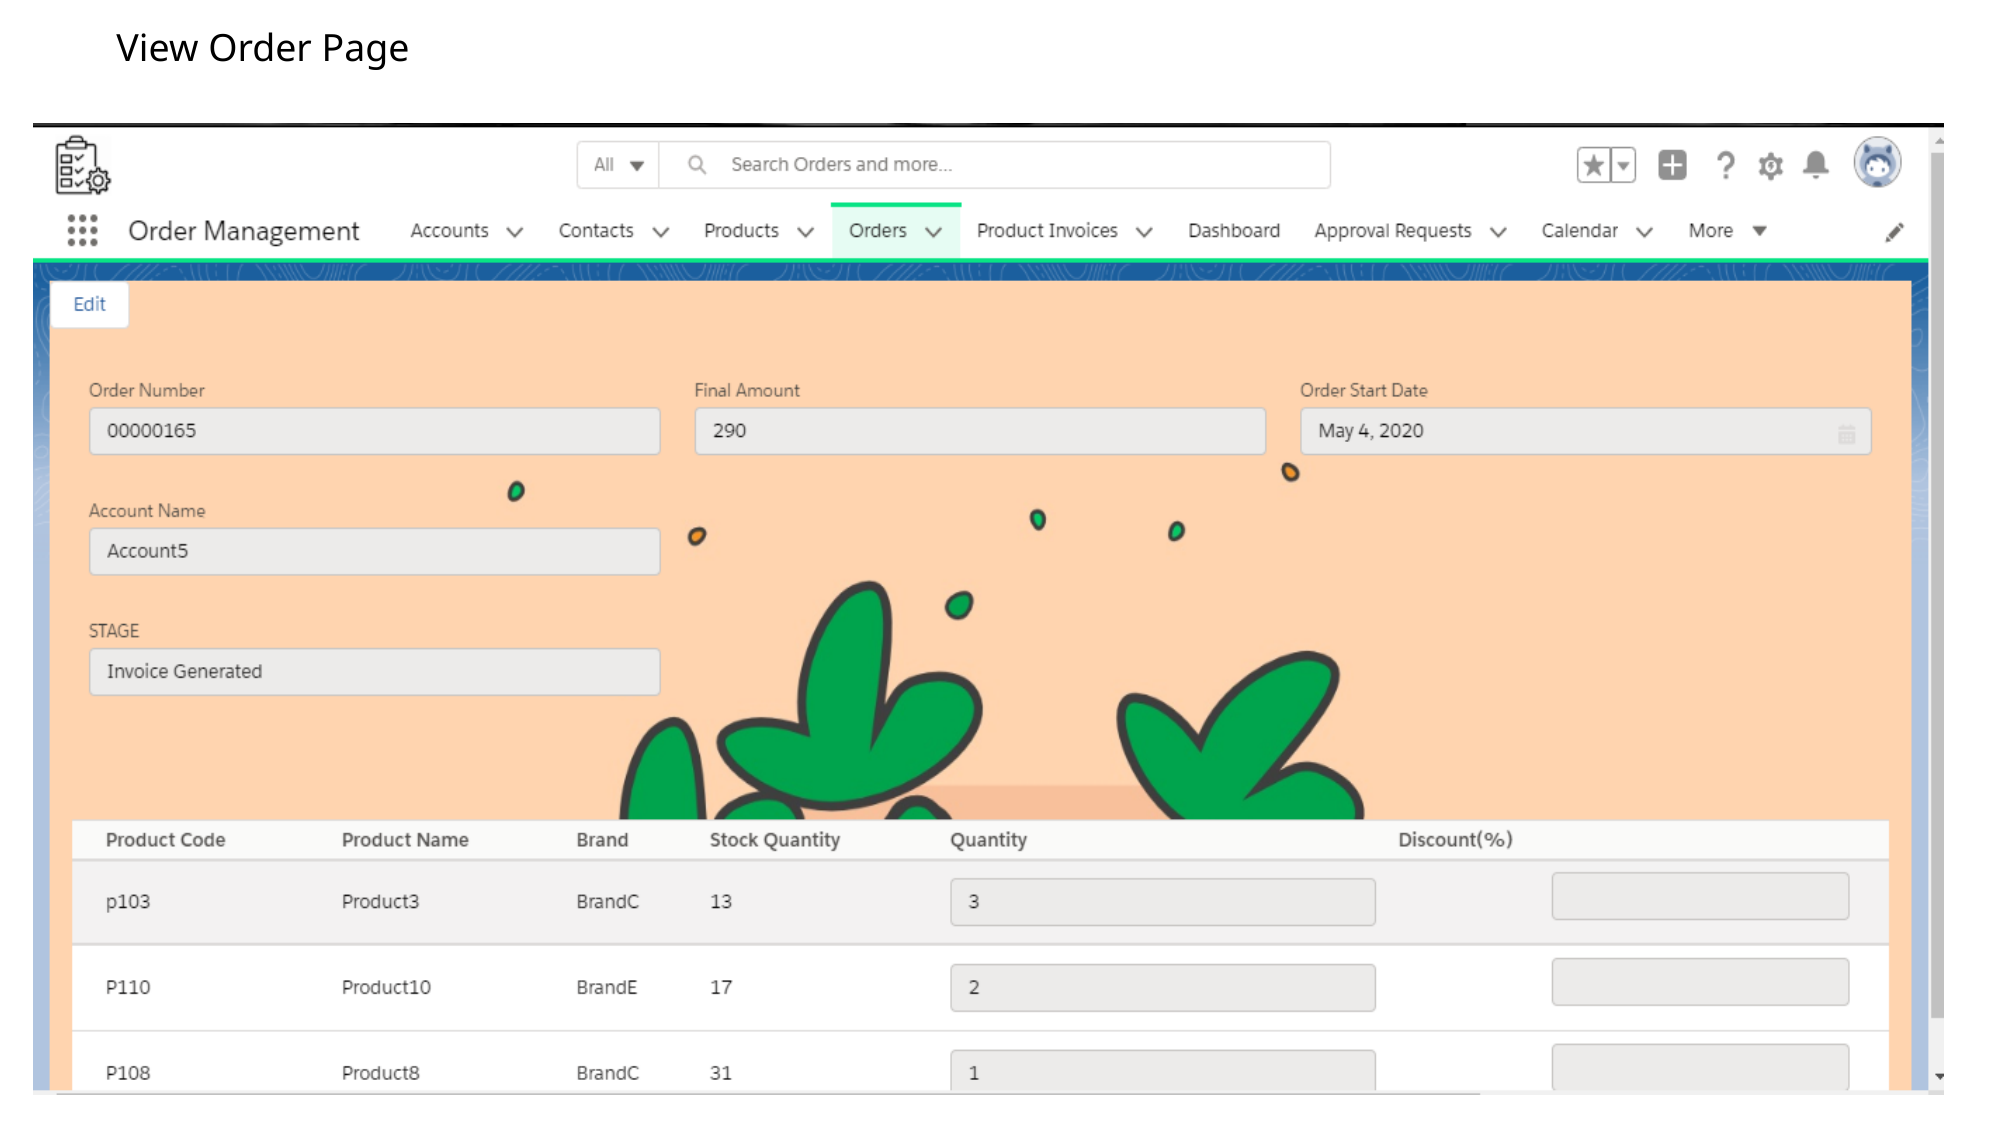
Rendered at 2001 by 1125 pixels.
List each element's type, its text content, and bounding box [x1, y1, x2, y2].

picture [33, 123, 1944, 1095]
text_box View Order Page [0, 16, 527, 77]
